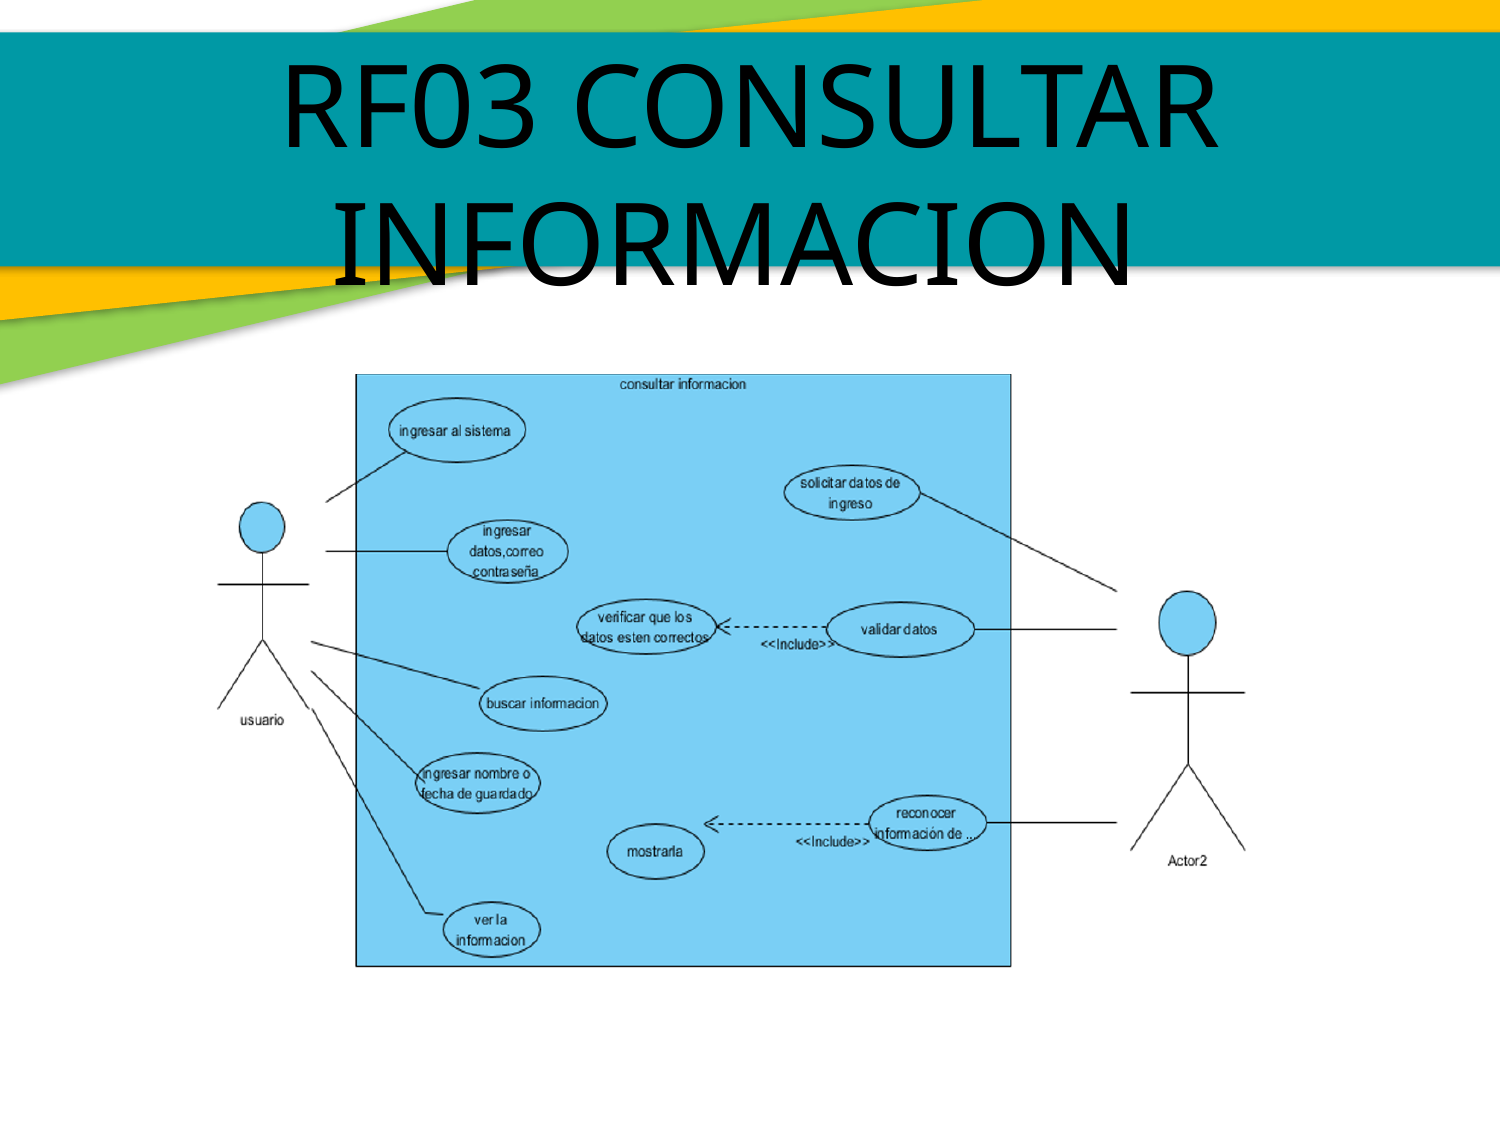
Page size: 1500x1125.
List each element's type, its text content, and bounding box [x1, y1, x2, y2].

picture [182, 373, 1318, 983]
text_box RF03 CONSULTAR INFORMACION [40, 25, 1460, 316]
